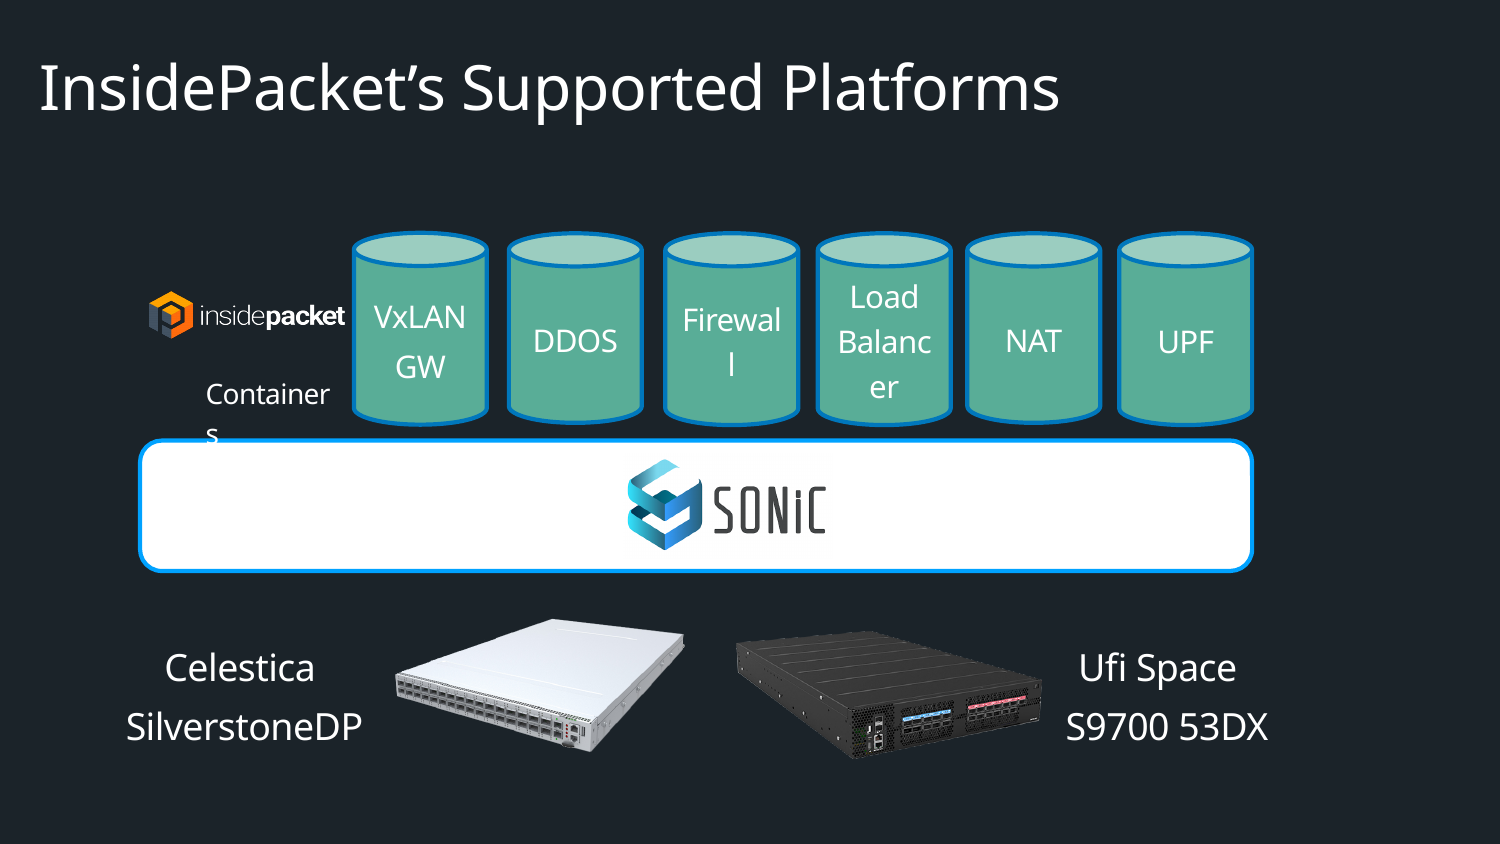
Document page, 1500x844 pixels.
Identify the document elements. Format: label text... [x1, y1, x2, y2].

text_box Containers [190, 362, 351, 458]
text_box NAT [965, 231, 1103, 425]
text_box UPF [1117, 231, 1255, 428]
text_box VxLAN GW [351, 230, 489, 427]
text_box Load Balancer [815, 231, 953, 428]
text_box Firewall [663, 231, 801, 428]
text_box Ufi Space S9700 53DX [1050, 627, 1284, 756]
picture [148, 291, 346, 339]
text_box DDOS [506, 231, 644, 425]
picture [383, 570, 694, 799]
title InsidePacket’s Supported Platforms [31, 16, 1326, 140]
text_box [140, 440, 1253, 572]
picture [733, 627, 1045, 763]
text_box Celestica SilverstoneDP [111, 627, 379, 756]
picture [623, 452, 833, 559]
